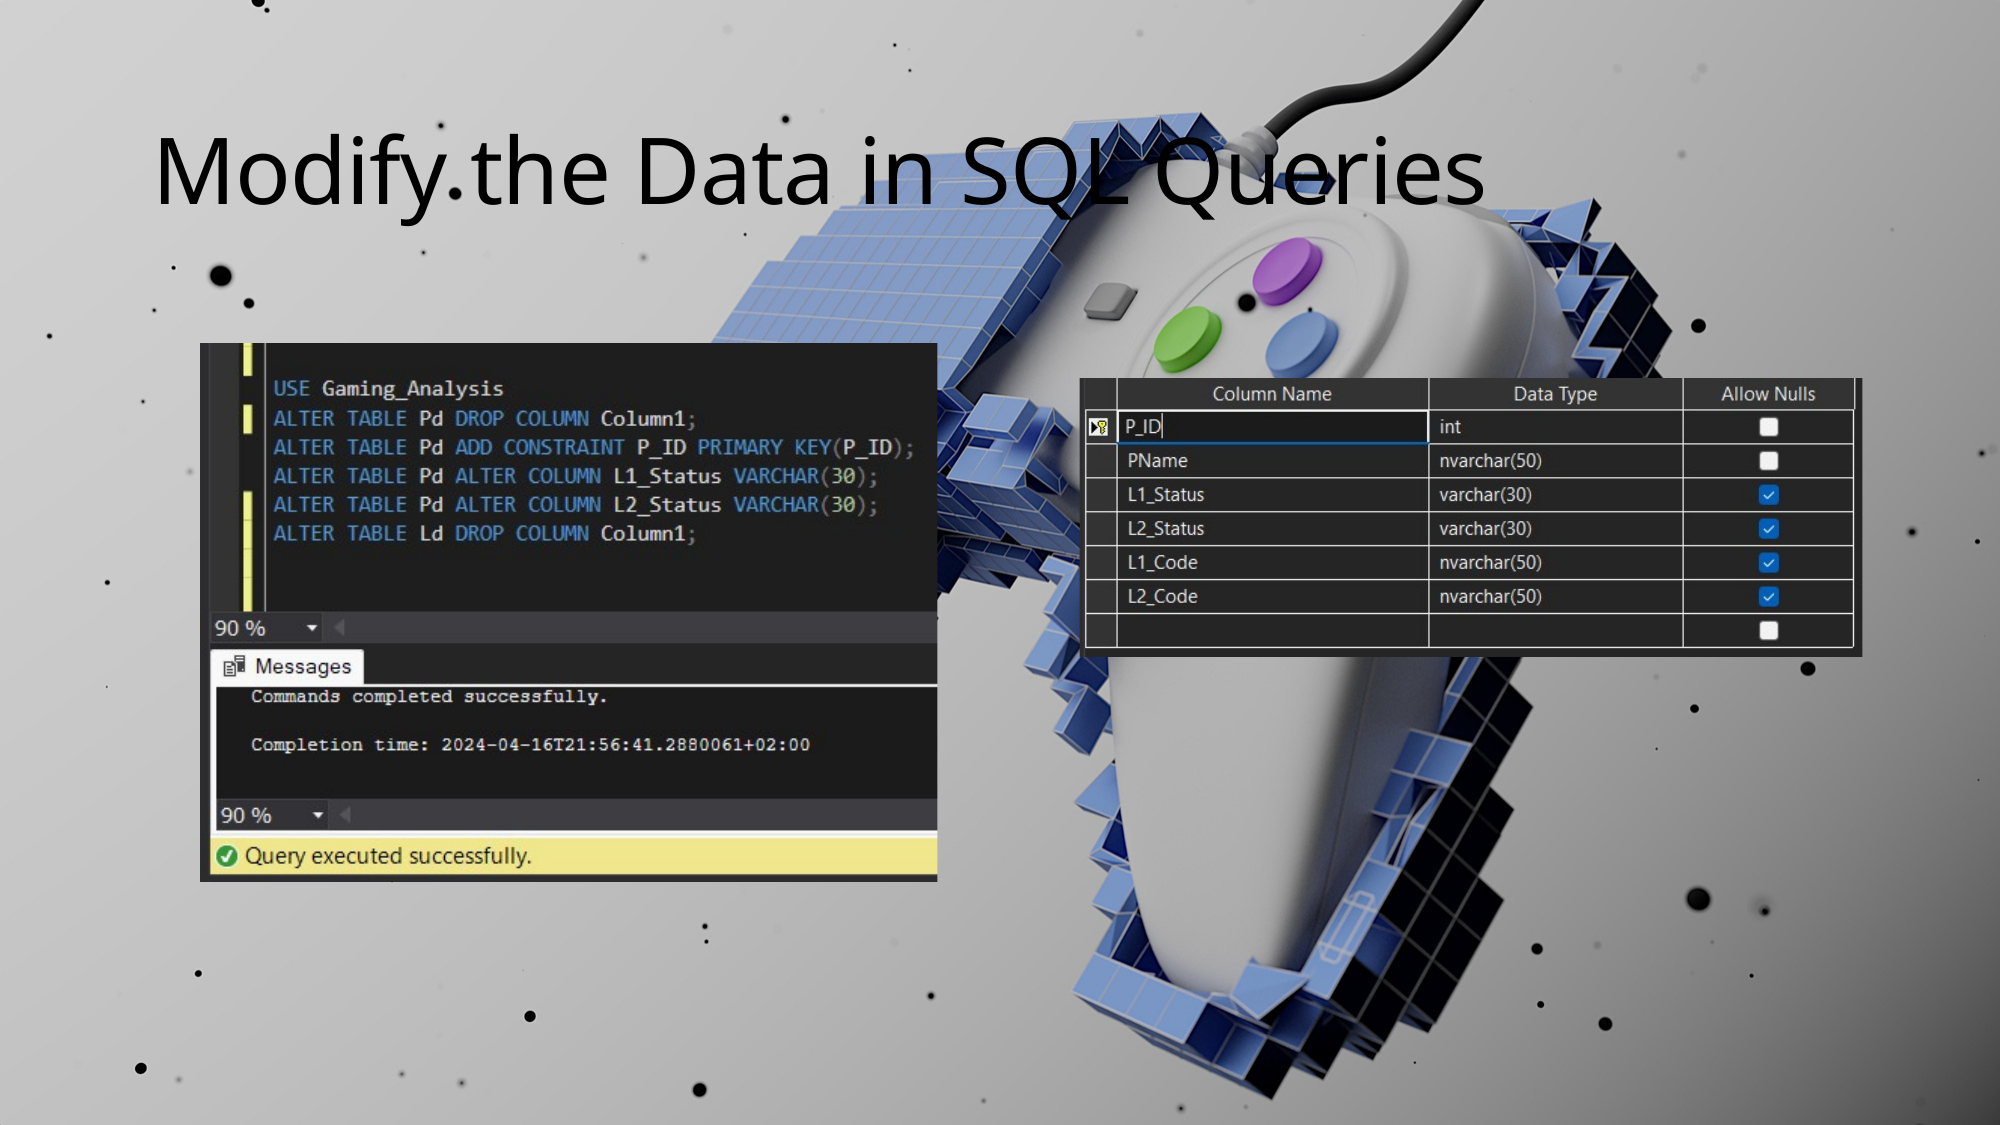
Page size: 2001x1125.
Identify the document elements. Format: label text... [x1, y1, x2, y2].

text_box Modify the Data in SQL Queries [152, 94, 1605, 224]
text_box [1079, 378, 1863, 657]
text_box [0, 0, 2000, 1125]
text_box [199, 343, 938, 882]
